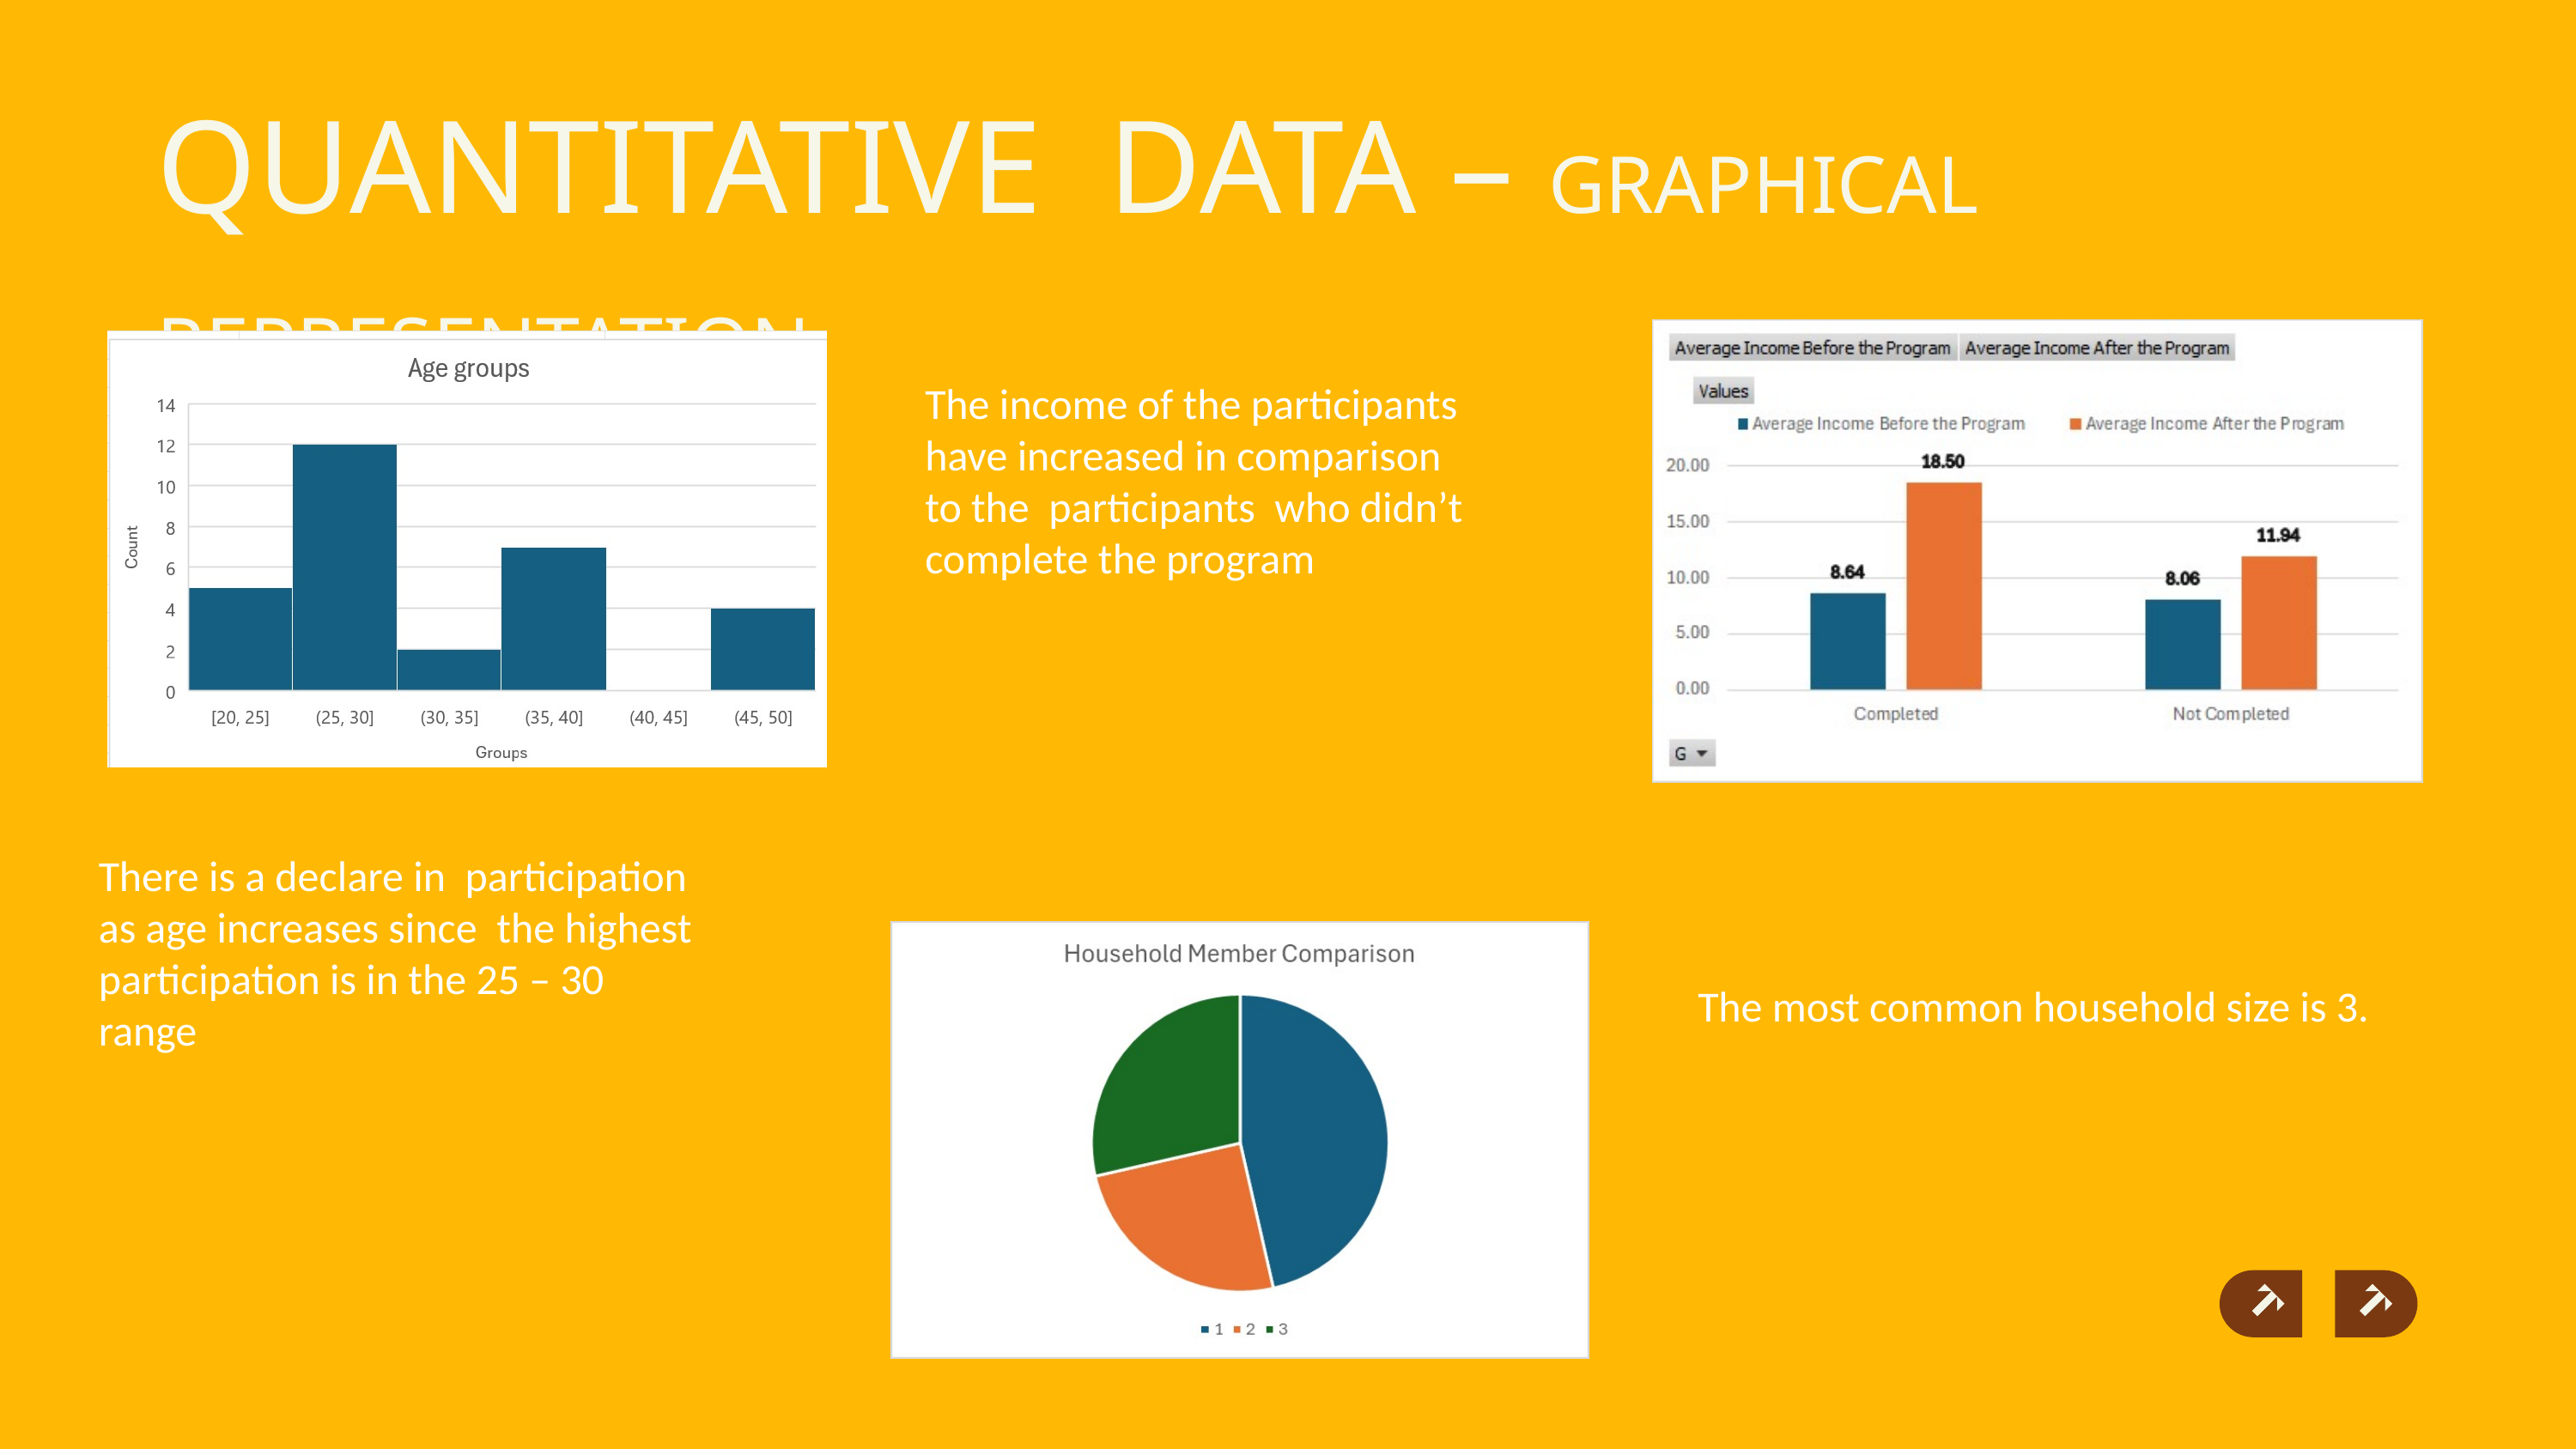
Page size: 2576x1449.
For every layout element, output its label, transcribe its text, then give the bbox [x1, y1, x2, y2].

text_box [2342, 1262, 2410, 1345]
picture [890, 921, 1590, 1360]
text_box The most common household size is 3. [1685, 972, 2393, 1088]
text_box There is a declare in participation as age increases since the highest participation is in the 25 – 30 range [85, 842, 708, 1061]
text_box The income of the participants have increased in comparison to the participants who didn’t complete the program [912, 370, 1492, 589]
picture [1651, 318, 2423, 783]
text_box QUANTITATIVE DATA – GRAPHICAL REPRESENTATION [156, 88, 2405, 391]
picture [106, 330, 828, 767]
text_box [2227, 1262, 2295, 1345]
